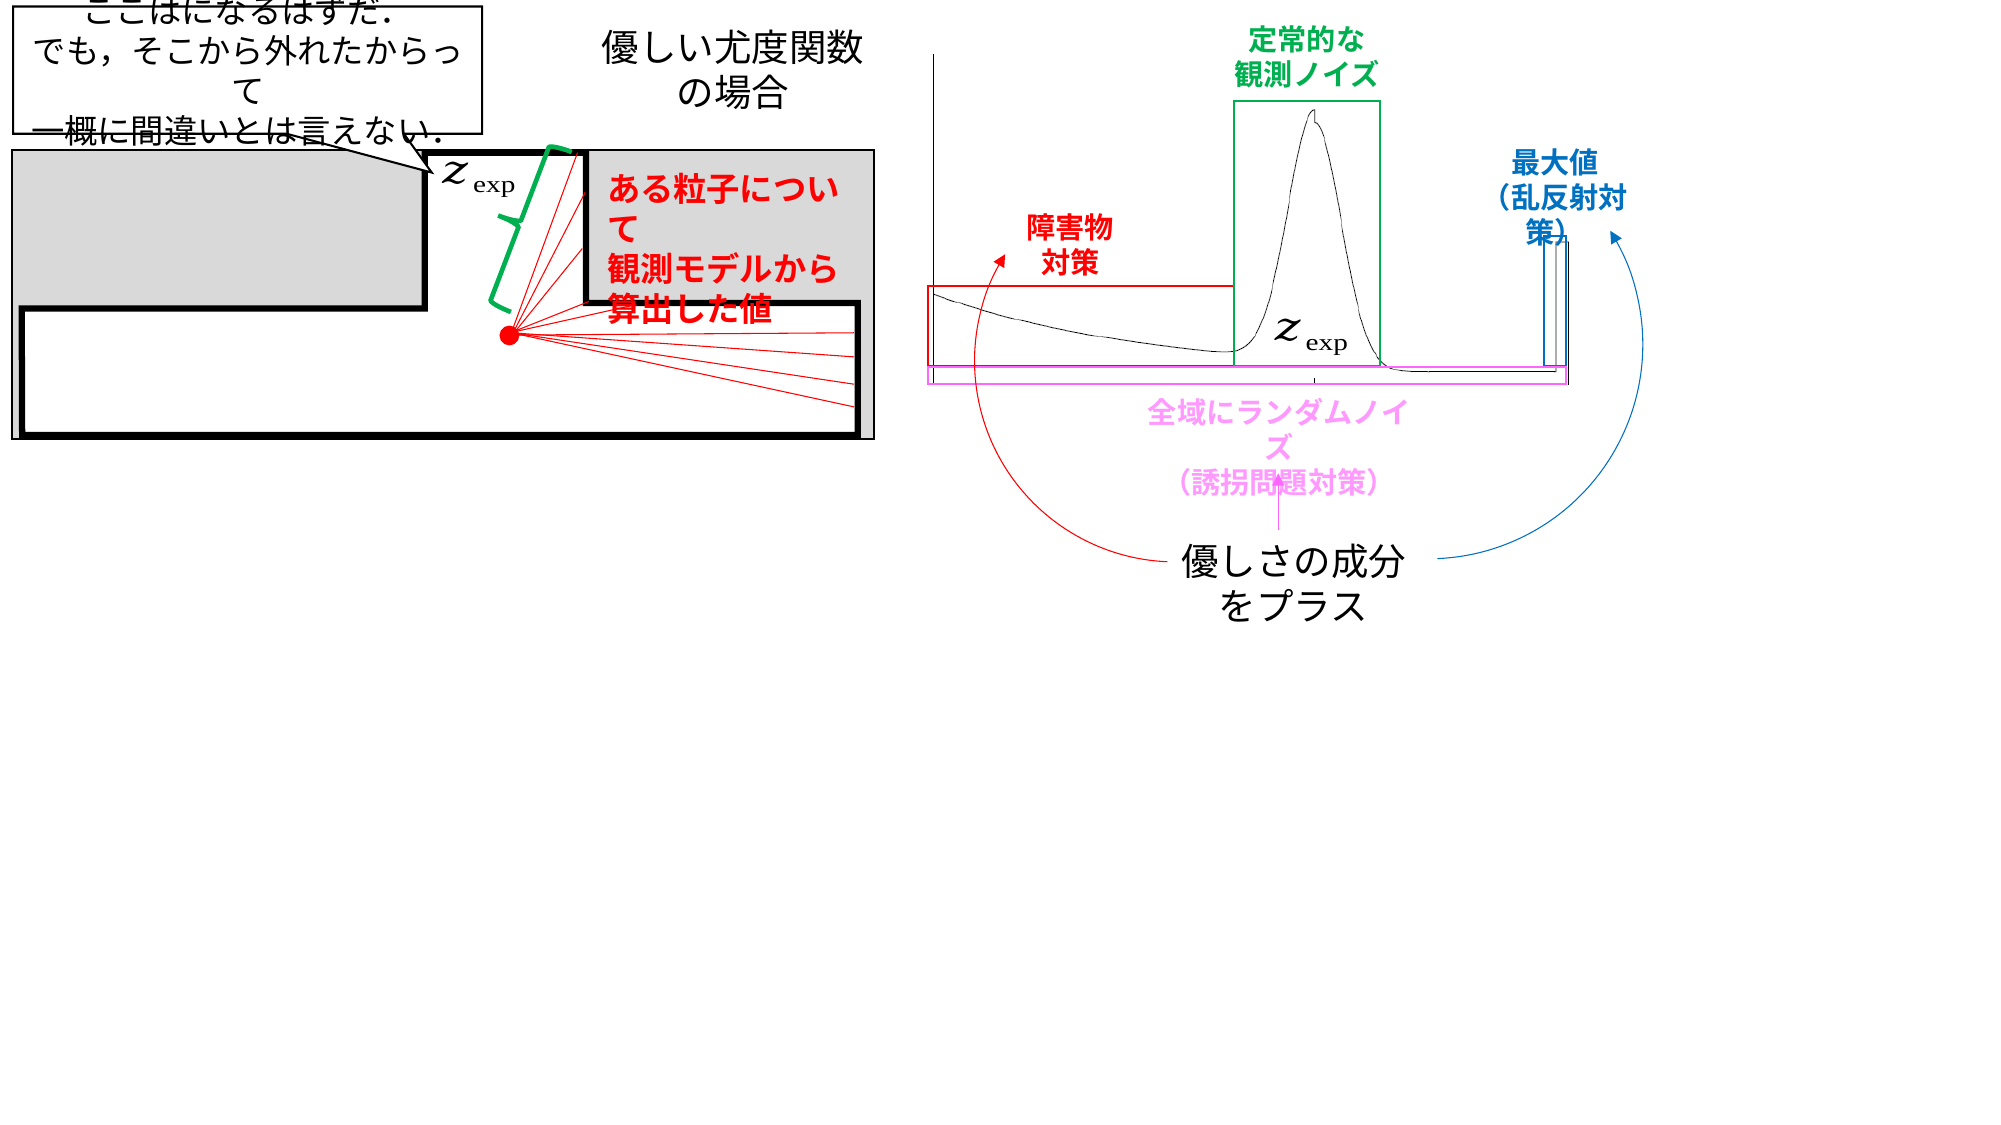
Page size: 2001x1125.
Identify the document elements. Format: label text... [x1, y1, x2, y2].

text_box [511, 304, 637, 332]
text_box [511, 332, 854, 407]
text_box [975, 385, 1175, 563]
text_box ある粒子について 観測モデルから 算出した値 [592, 160, 880, 336]
text_box 優しさの成分 をプラス [1139, 530, 1448, 636]
text_box 定常的な 観測ノイズ [1219, 14, 1395, 54]
text_box [1430, 230, 1644, 560]
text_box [578, 192, 586, 301]
text_box 優しい尤度関数 の場合 [579, 17, 887, 122]
text_box [20, 151, 859, 437]
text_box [515, 248, 583, 301]
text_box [511, 152, 578, 301]
text_box [11, 149, 875, 440]
text_box 全域にランダムノイズ （誘拐問題対策） [1170, 387, 1435, 507]
picture [928, 54, 1582, 385]
text_box 最大値 （乱反射対策） [1582, 136, 1672, 257]
text_box [490, 245, 511, 313]
text_box [546, 146, 572, 152]
text_box [497, 215, 511, 222]
text_box [499, 325, 511, 346]
